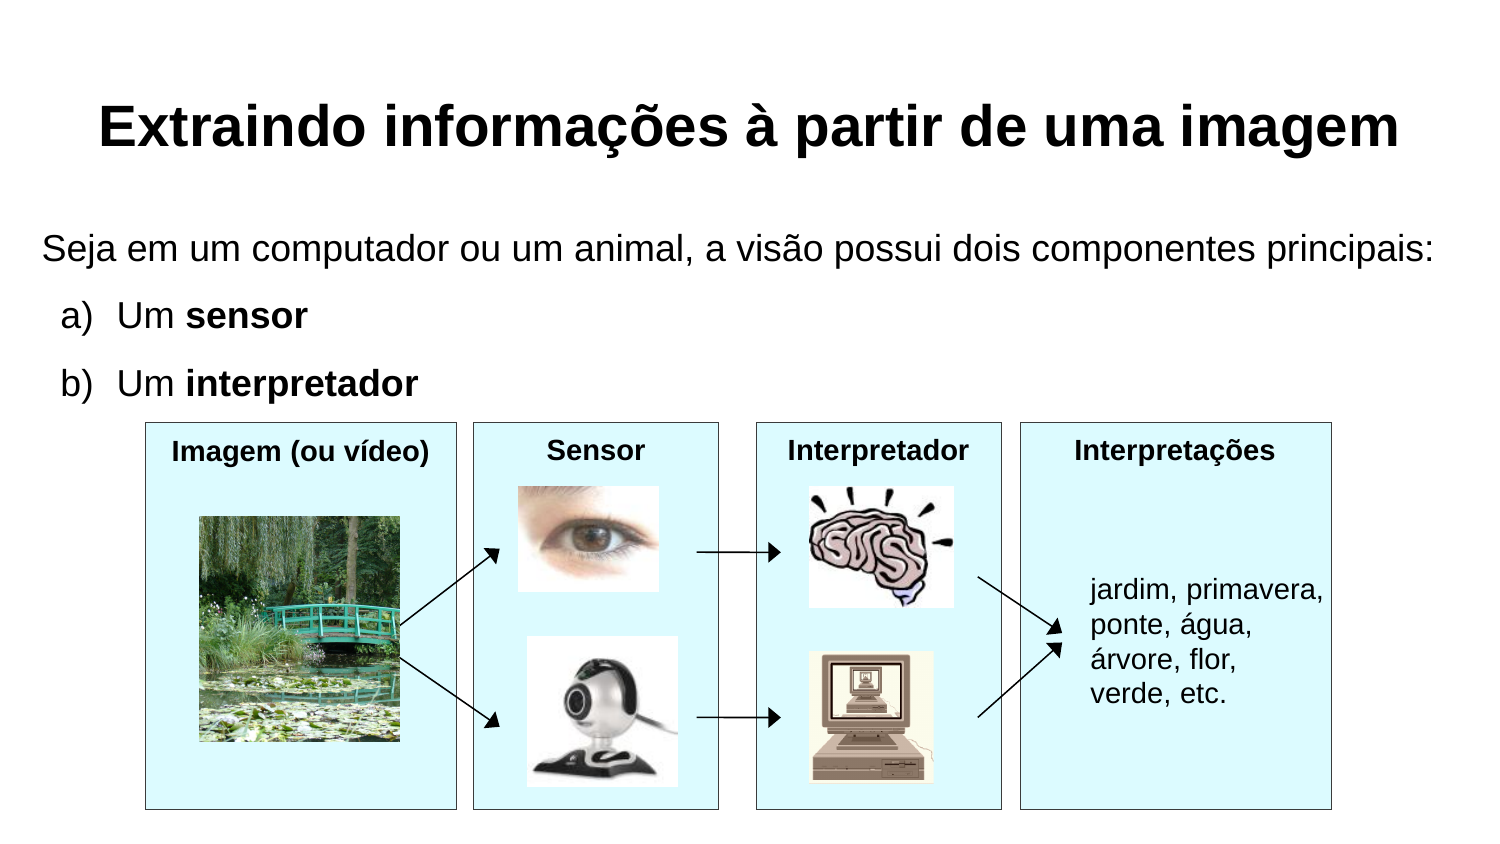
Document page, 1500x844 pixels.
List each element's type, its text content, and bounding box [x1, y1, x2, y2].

text_box [404, 548, 500, 623]
text_box Extraindo informações à partir de uma imagem [51, 72, 1449, 167]
text_box [696, 541, 781, 563]
text_box Seja em um computador ou um animal, a visão possui dois componentes principais: Um sensor Um interpretador [26, 186, 1474, 426]
text_box Interpretações [1019, 426, 1331, 474]
text_box Imagem (ou vídeo) [145, 426, 457, 475]
text_box [756, 474, 1002, 810]
text_box [1020, 426, 1332, 810]
text_box [696, 707, 781, 728]
picture [518, 486, 660, 593]
text_box Sensor [473, 426, 719, 474]
picture [808, 651, 934, 784]
text_box Interpretador [756, 426, 1002, 474]
text_box [977, 576, 1063, 635]
text_box [404, 660, 500, 729]
picture [808, 486, 954, 608]
text_box jardim, primavera, ponte, água, árvore, flor, verde, etc. [1075, 562, 1364, 718]
picture [199, 516, 400, 742]
text_box [145, 475, 457, 810]
text_box [473, 474, 719, 810]
picture [527, 636, 678, 787]
text_box [977, 642, 1063, 718]
